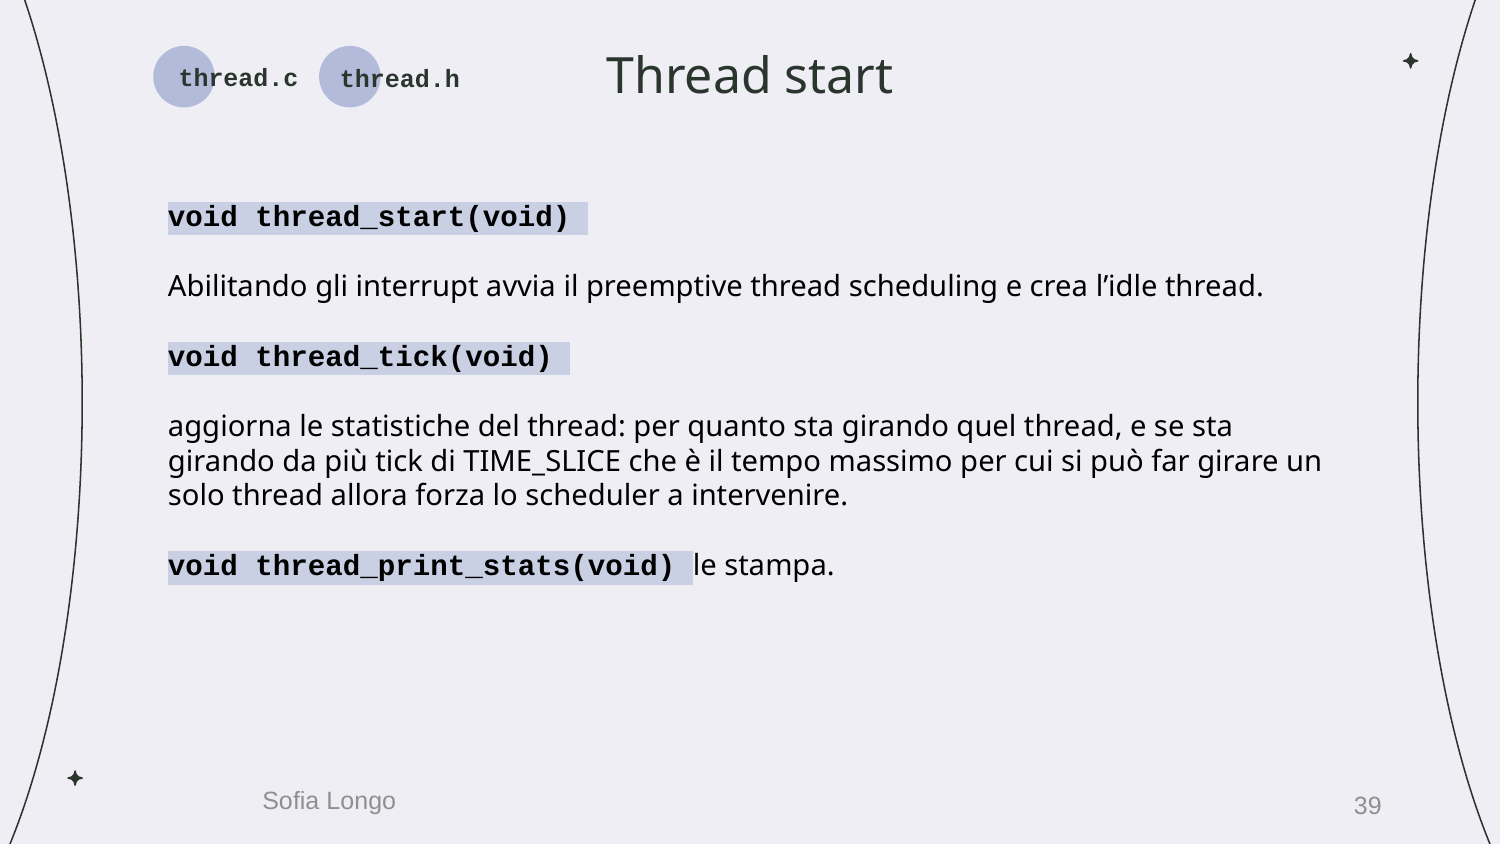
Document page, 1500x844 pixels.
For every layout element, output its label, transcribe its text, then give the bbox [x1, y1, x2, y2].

slide_number 39 [1059, 782, 1397, 828]
text_box void thread_start(void) Abilitando gli interrupt avvia il preemptive thread scheduling e crea l’idle thread. void thread_tick(void) aggiorna le statistiche del thread: per quanto sta girando quel thread, e se sta girando da più tick di TIME_SLICE che è il tempo massimo per cui si può far girare un solo thread allora forza lo scheduler a intervenire. void thread_print_stats(void) le stampa. [153, 189, 1345, 589]
text_box thread.c [163, 58, 324, 107]
text_box [153, 45, 209, 100]
text_box [329, 45, 371, 54]
text_box thread.h [324, 54, 485, 108]
title Thread start [118, 28, 1382, 123]
